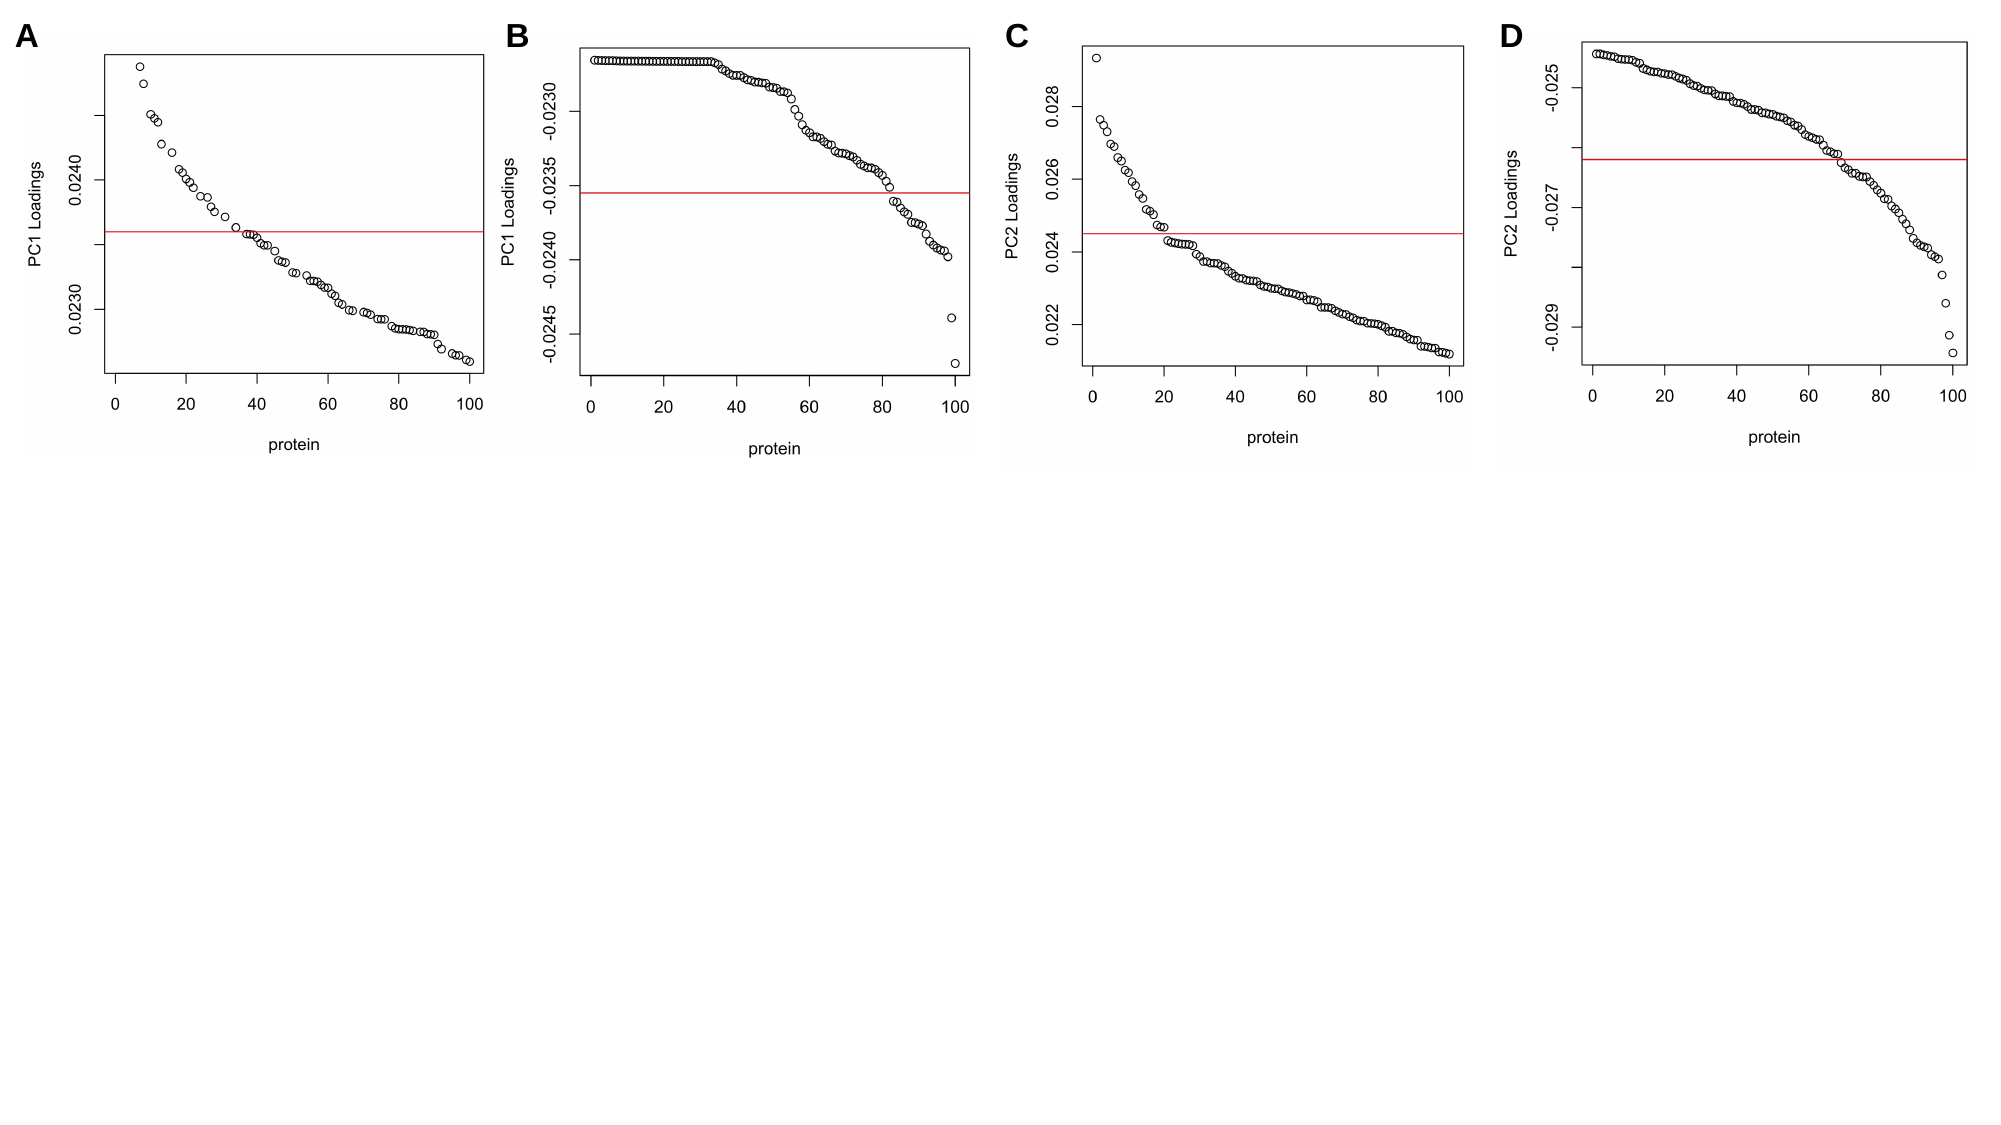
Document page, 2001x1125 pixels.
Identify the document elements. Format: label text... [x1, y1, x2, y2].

picture [999, 39, 1474, 469]
text_box A [0, 6, 53, 62]
text_box D [1484, 6, 1537, 62]
text_box B [490, 6, 544, 34]
picture [1498, 34, 1978, 469]
picture [22, 34, 975, 458]
text_box C [990, 6, 1043, 62]
